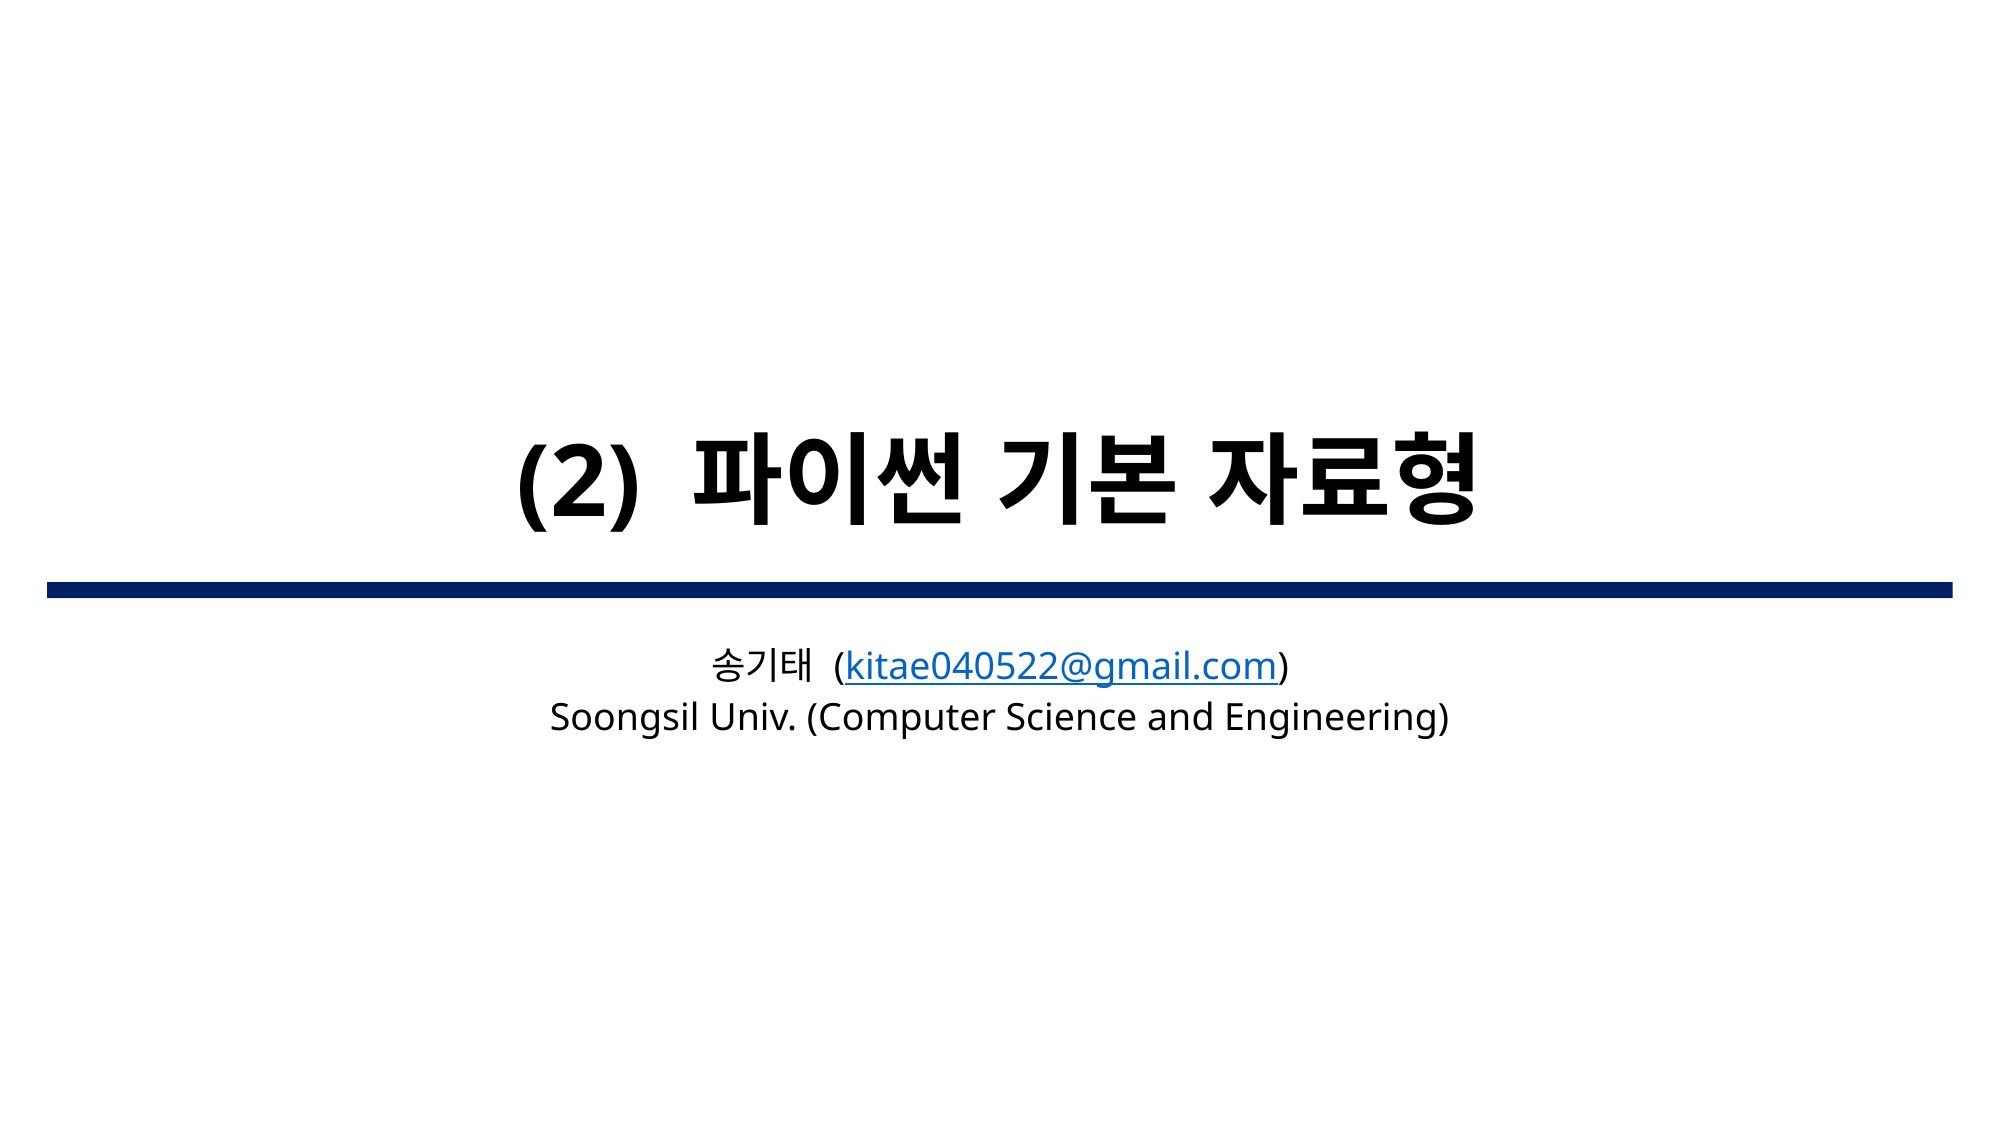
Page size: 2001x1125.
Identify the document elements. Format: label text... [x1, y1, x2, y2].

text_box 송기태 (kitae040522@gmail.com) Soongsil Univ. (Computer Science and Engineering)​ [500, 634, 1500, 746]
title (2) 파이썬 기본 자료형 [249, 378, 1750, 546]
text_box [46, 581, 1954, 599]
